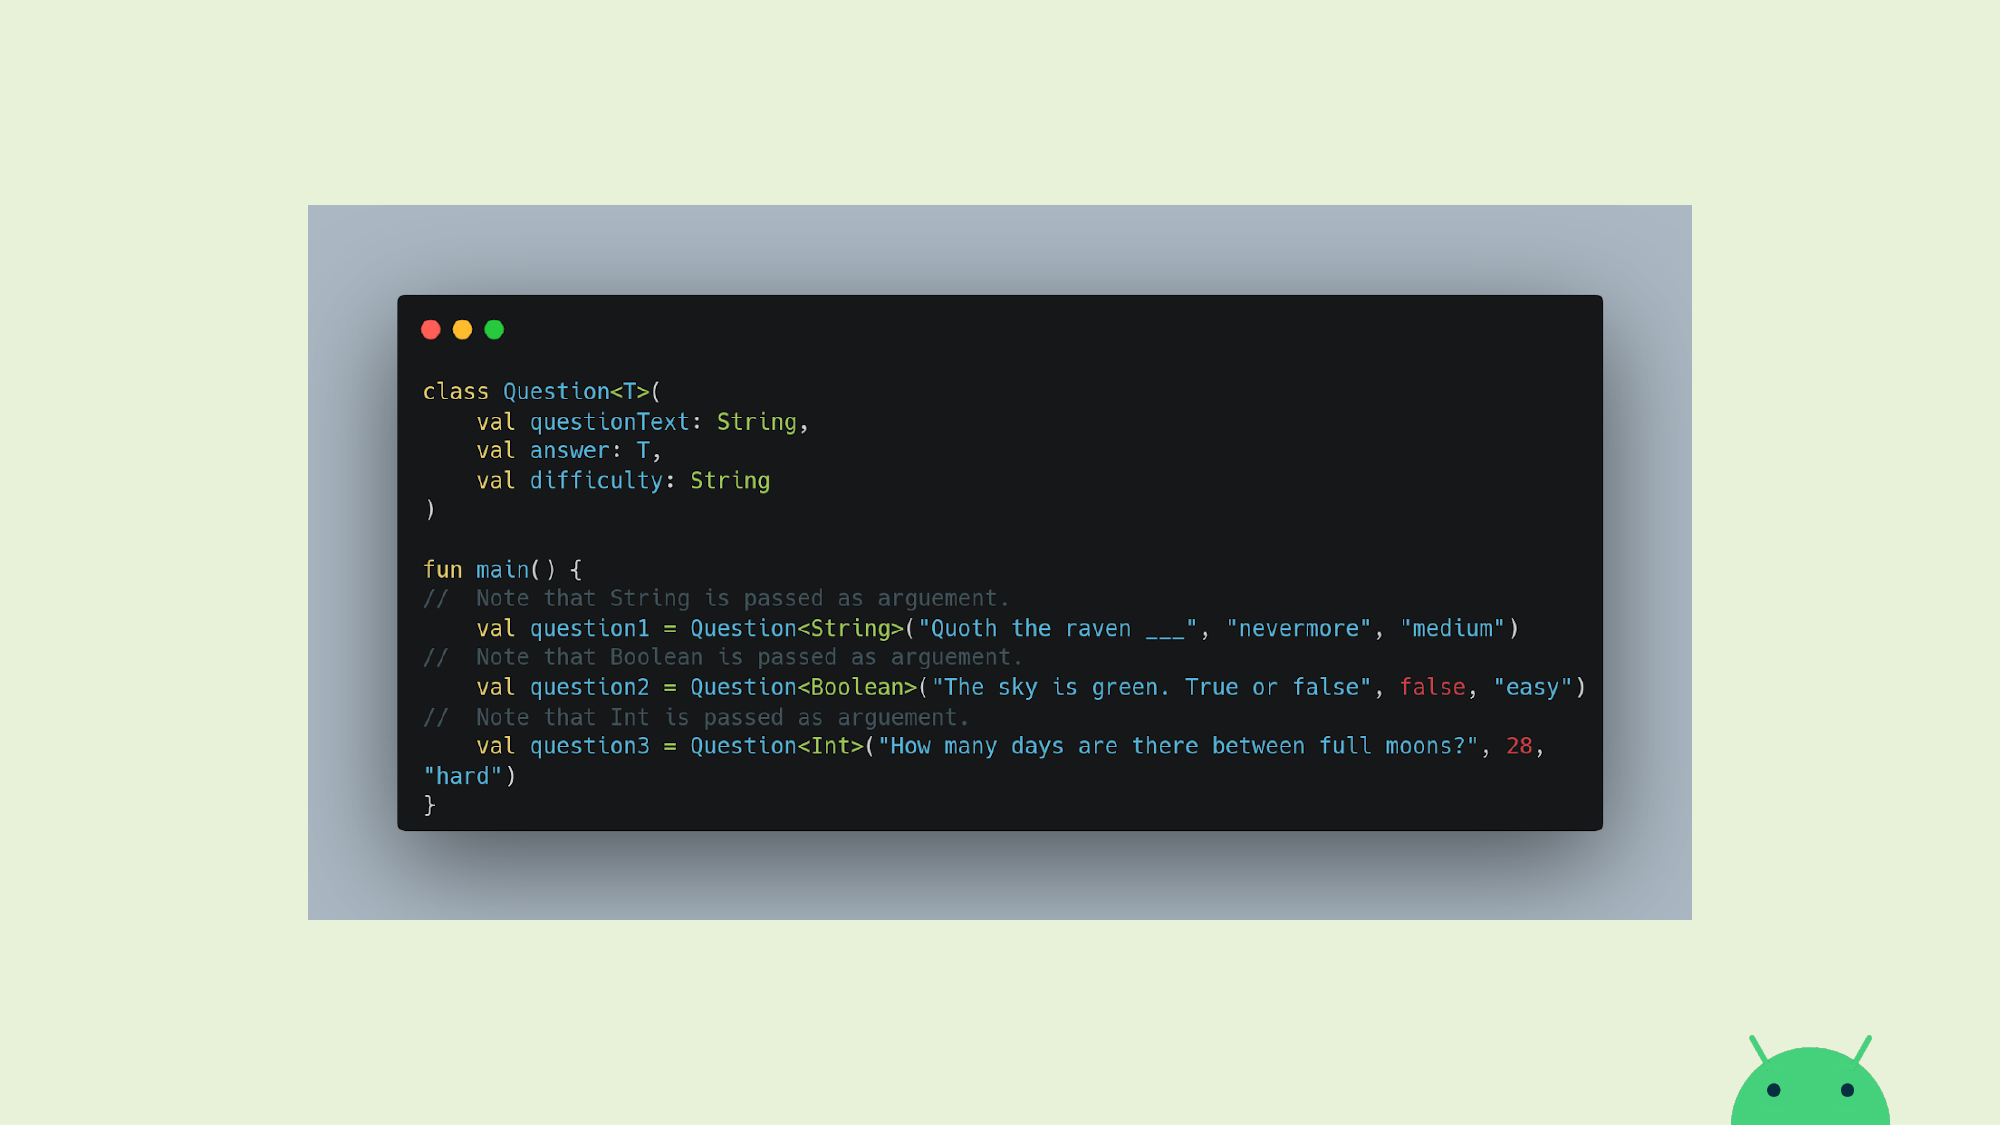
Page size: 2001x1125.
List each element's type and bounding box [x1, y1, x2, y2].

text_box [1730, 1118, 1891, 1125]
picture [1731, 1035, 1890, 1120]
list [308, 205, 1692, 920]
